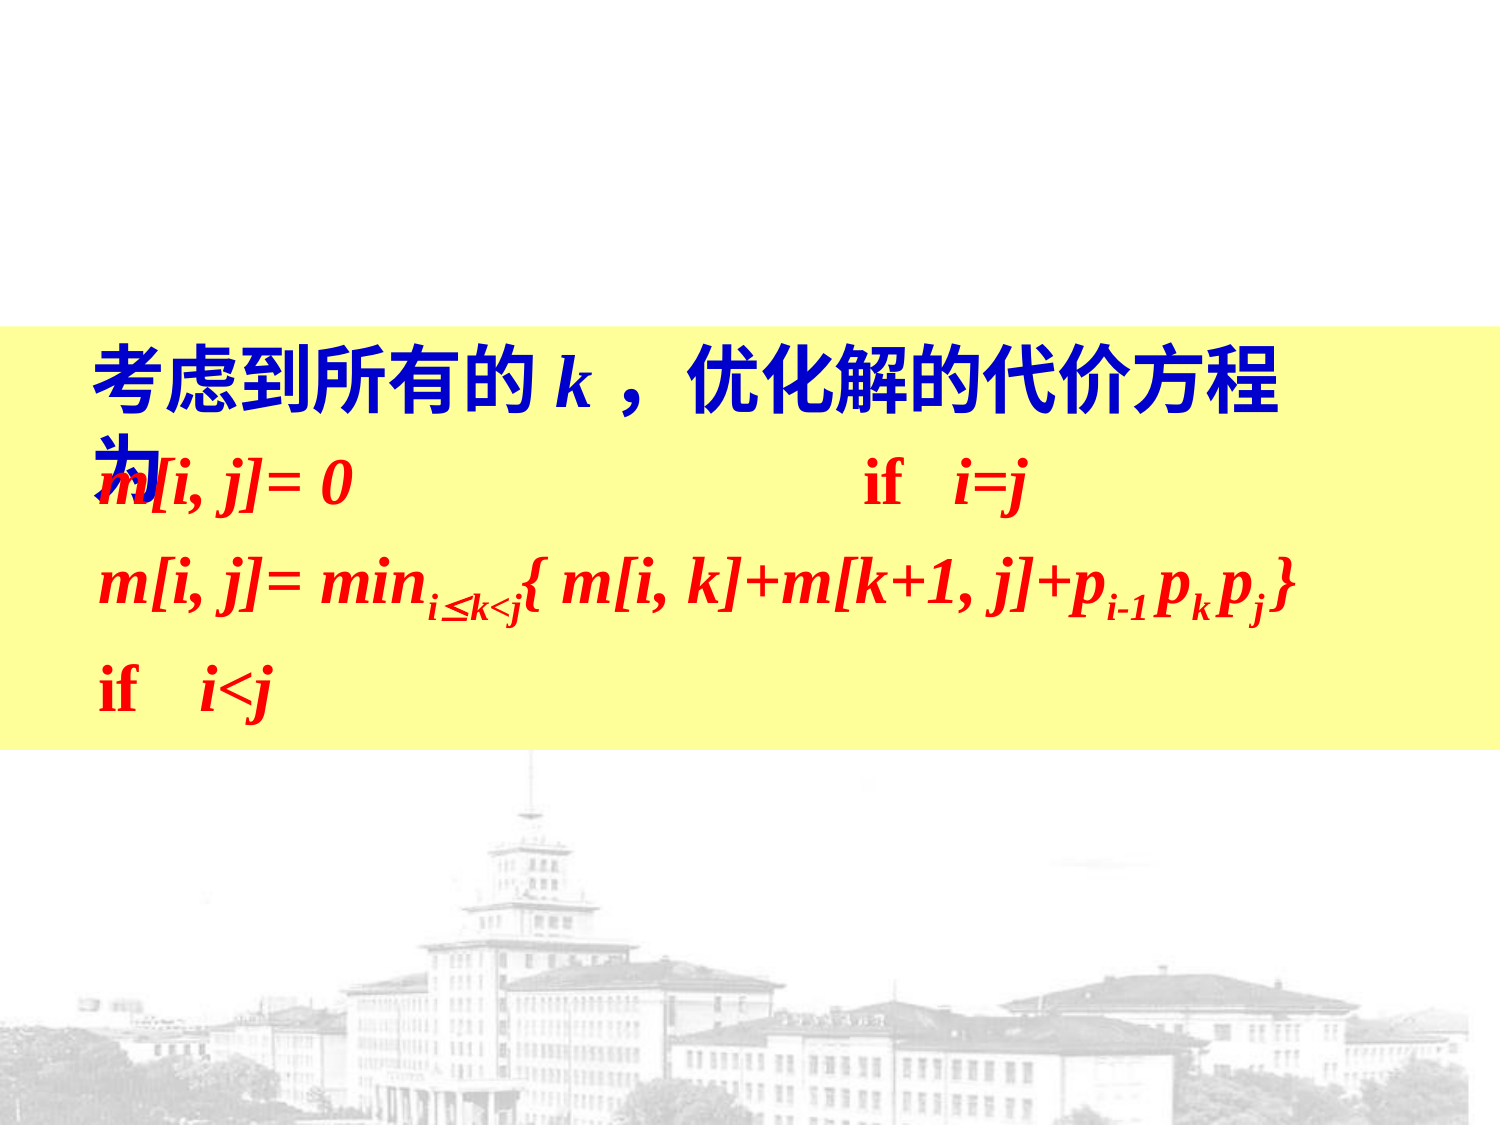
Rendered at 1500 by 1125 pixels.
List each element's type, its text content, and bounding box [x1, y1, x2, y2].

title 考虑到所有的k，优化解的代价方程为 [87, 330, 1334, 520]
picture [0, 750, 1475, 1125]
text_box [0, 326, 1500, 750]
text_box m[i, j]= 0 if i=j m[i, j]= minik<j{ m[i, k]+m[k+1, j]+pi-1 pk pj } if i<j [87, 419, 1324, 725]
